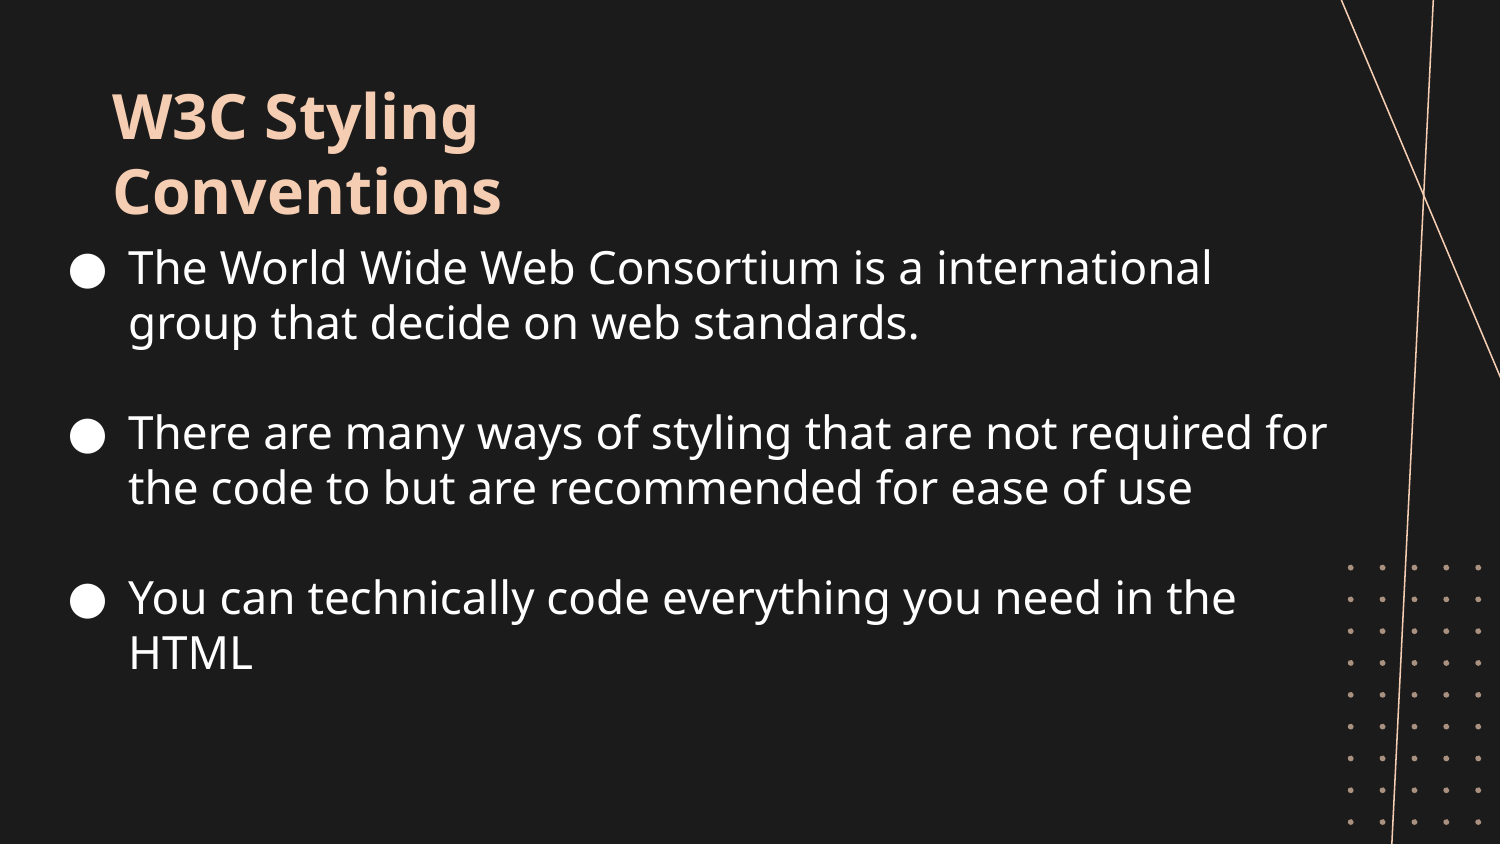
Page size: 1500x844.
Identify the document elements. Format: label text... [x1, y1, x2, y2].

list The World Wide Web Consortium is a international group that decide on web standards. There are many ways of styling that are not required for the code to but are recommended for ease of use You can technically code everything you need in the HTML [38, 223, 1361, 716]
title W3C Styling Conventions [97, 61, 885, 156]
